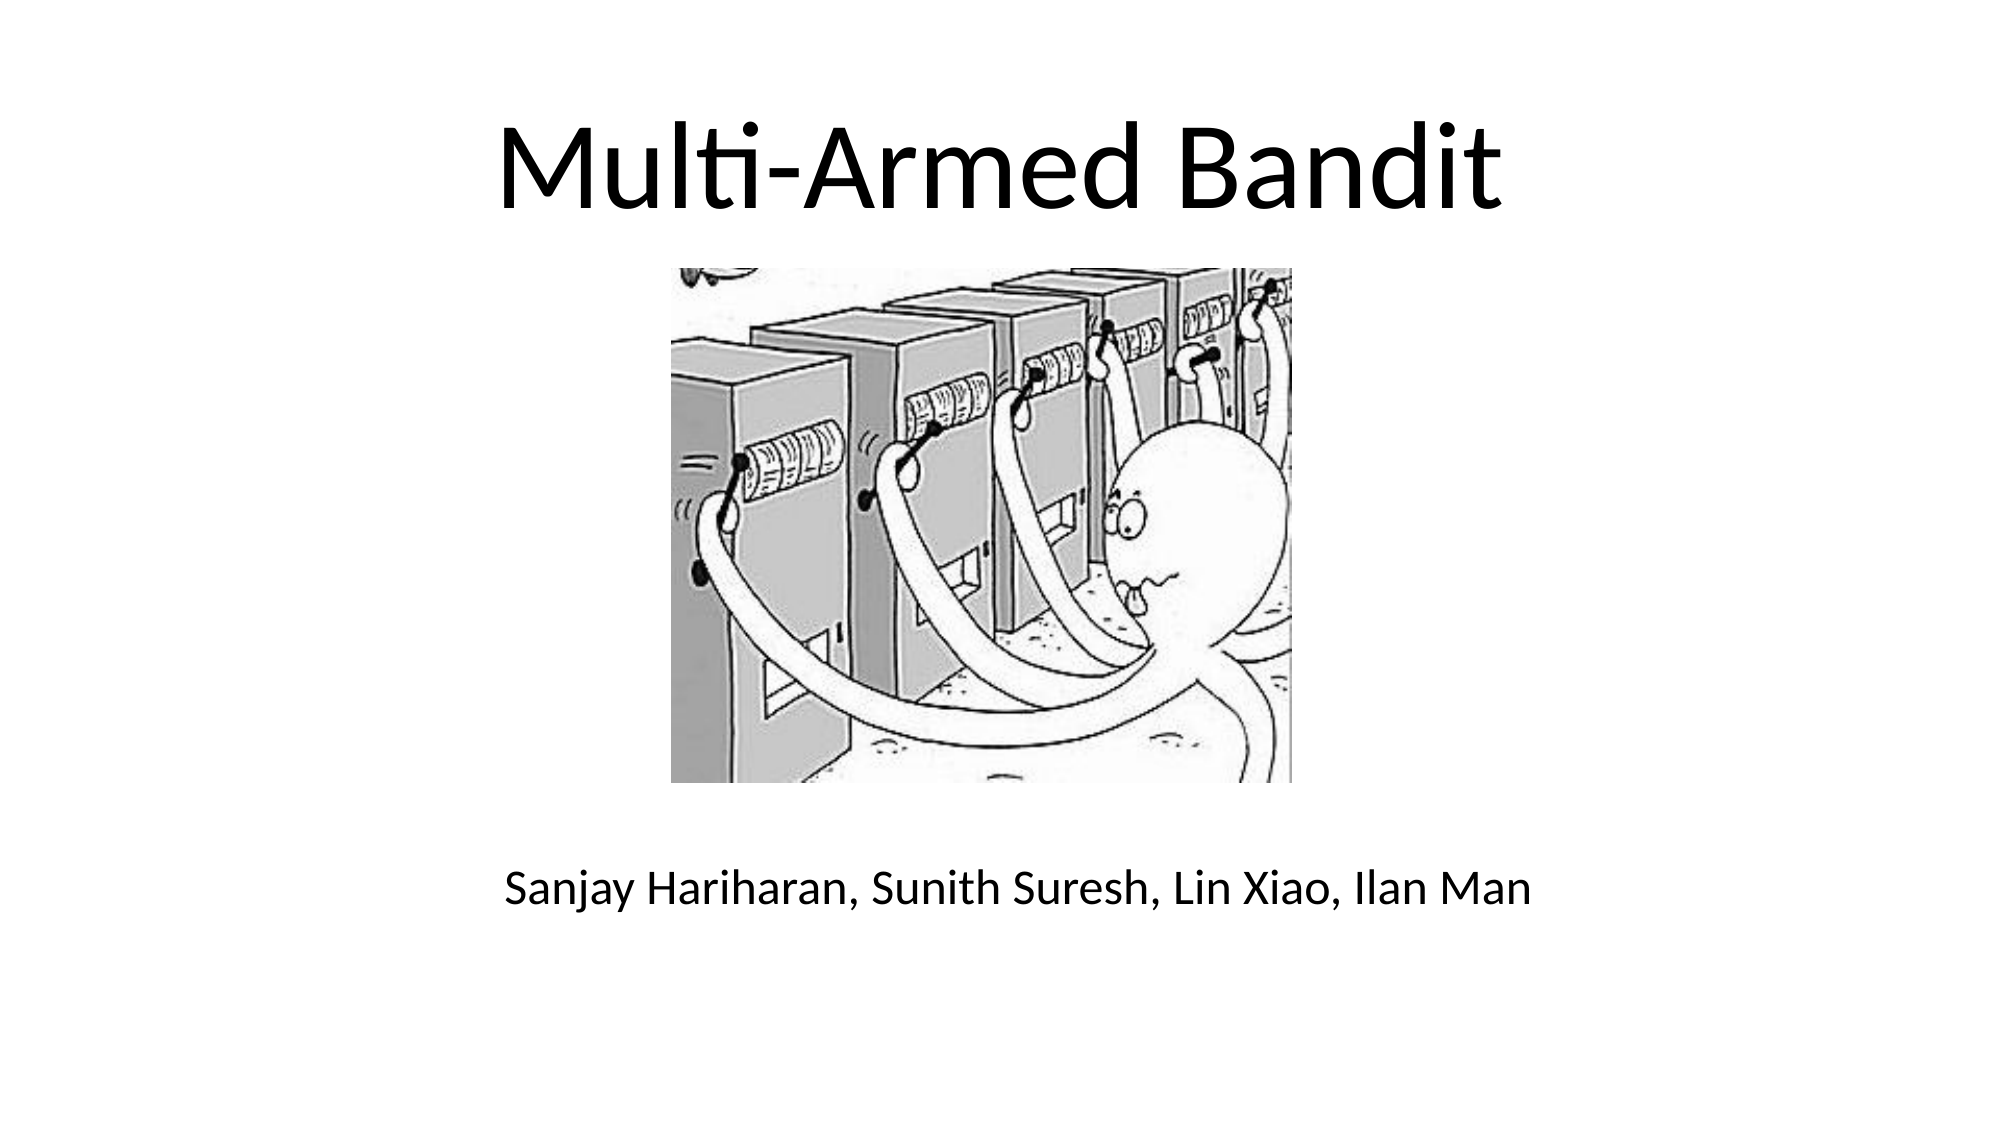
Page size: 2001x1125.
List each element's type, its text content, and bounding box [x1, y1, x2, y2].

title Multi-Armed Bandit [249, 0, 1750, 244]
picture [670, 267, 1293, 784]
subtitle Sanjay Hariharan, Sunith Suresh, Lin Xiao, Ilan Man [268, 853, 1769, 1125]
